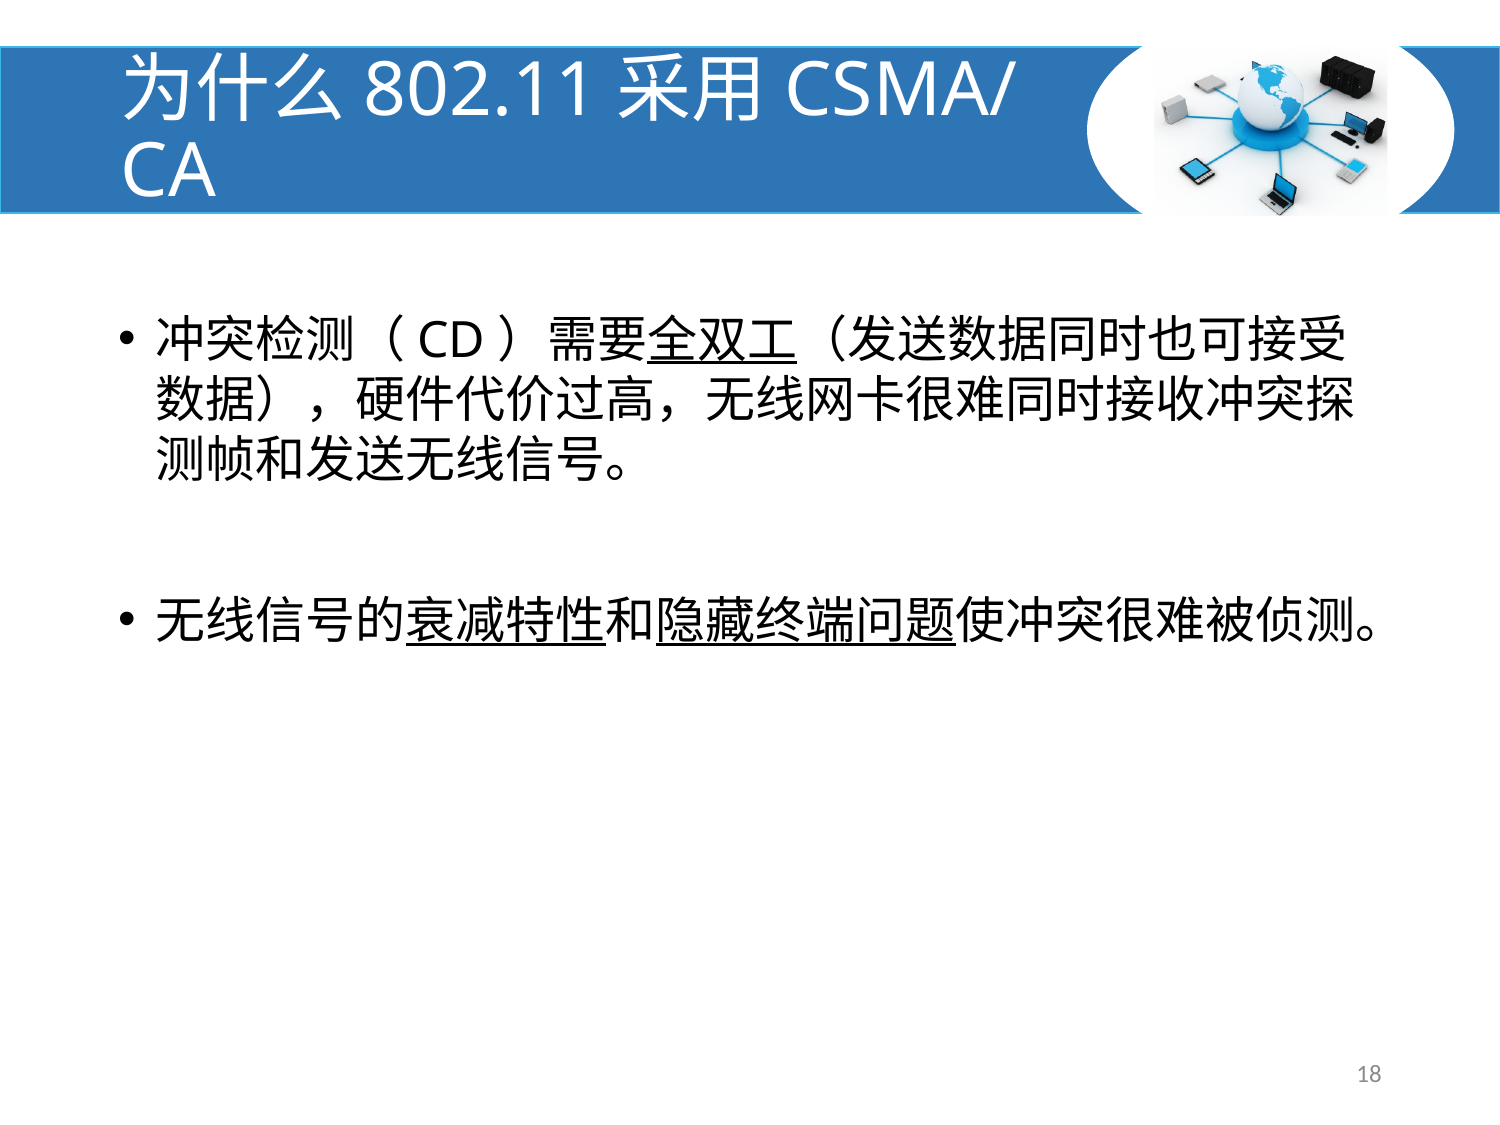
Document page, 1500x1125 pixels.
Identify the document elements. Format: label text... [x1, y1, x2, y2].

slide_number 18 [1059, 1042, 1397, 1103]
title 为什么802.11采用CSMA/CA [105, 50, 1108, 214]
picture [1154, 46, 1388, 216]
list 冲突检测（CD）需要全双工（发送数据同时也可接受数据），硬件代价过高，无线网卡很难同时接收冲突探测帧和发送无线信号。 无线信号的衰减特性和隐藏终端问题使冲突很难被侦测。 [103, 299, 1397, 1014]
